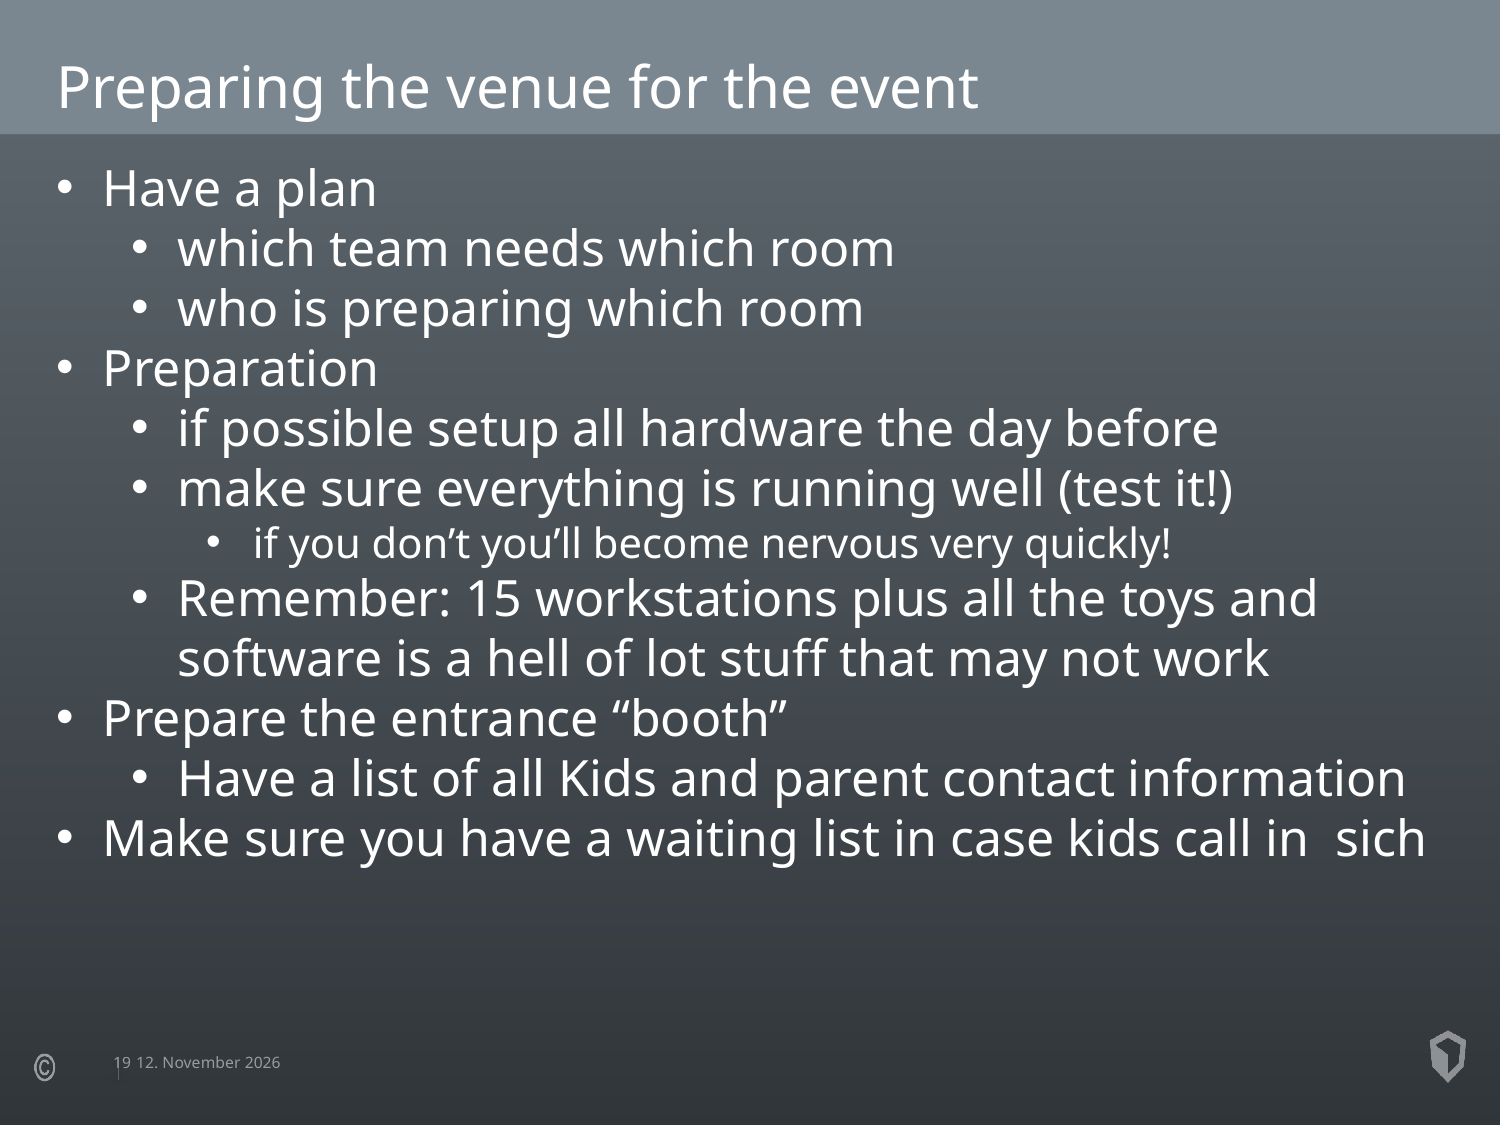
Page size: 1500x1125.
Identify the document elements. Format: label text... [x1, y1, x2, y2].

list Preparing the venue for the event [41, 42, 1204, 105]
text_box Have a plan which team needs which room who is preparing which room Preparation if possible setup all hardware the day before make sure everything is running well (test it!) if you don’t you’ll become nervous very quickly! Remember: 15 workstations plus all the toys and software is a hell of lot stuff that may not work Prepare the entrance “booth” Have a list of all Kids and parent contact information Make sure you have a waiting list in case kids call in sich [41, 149, 1500, 874]
picture [1426, 1027, 1468, 1085]
